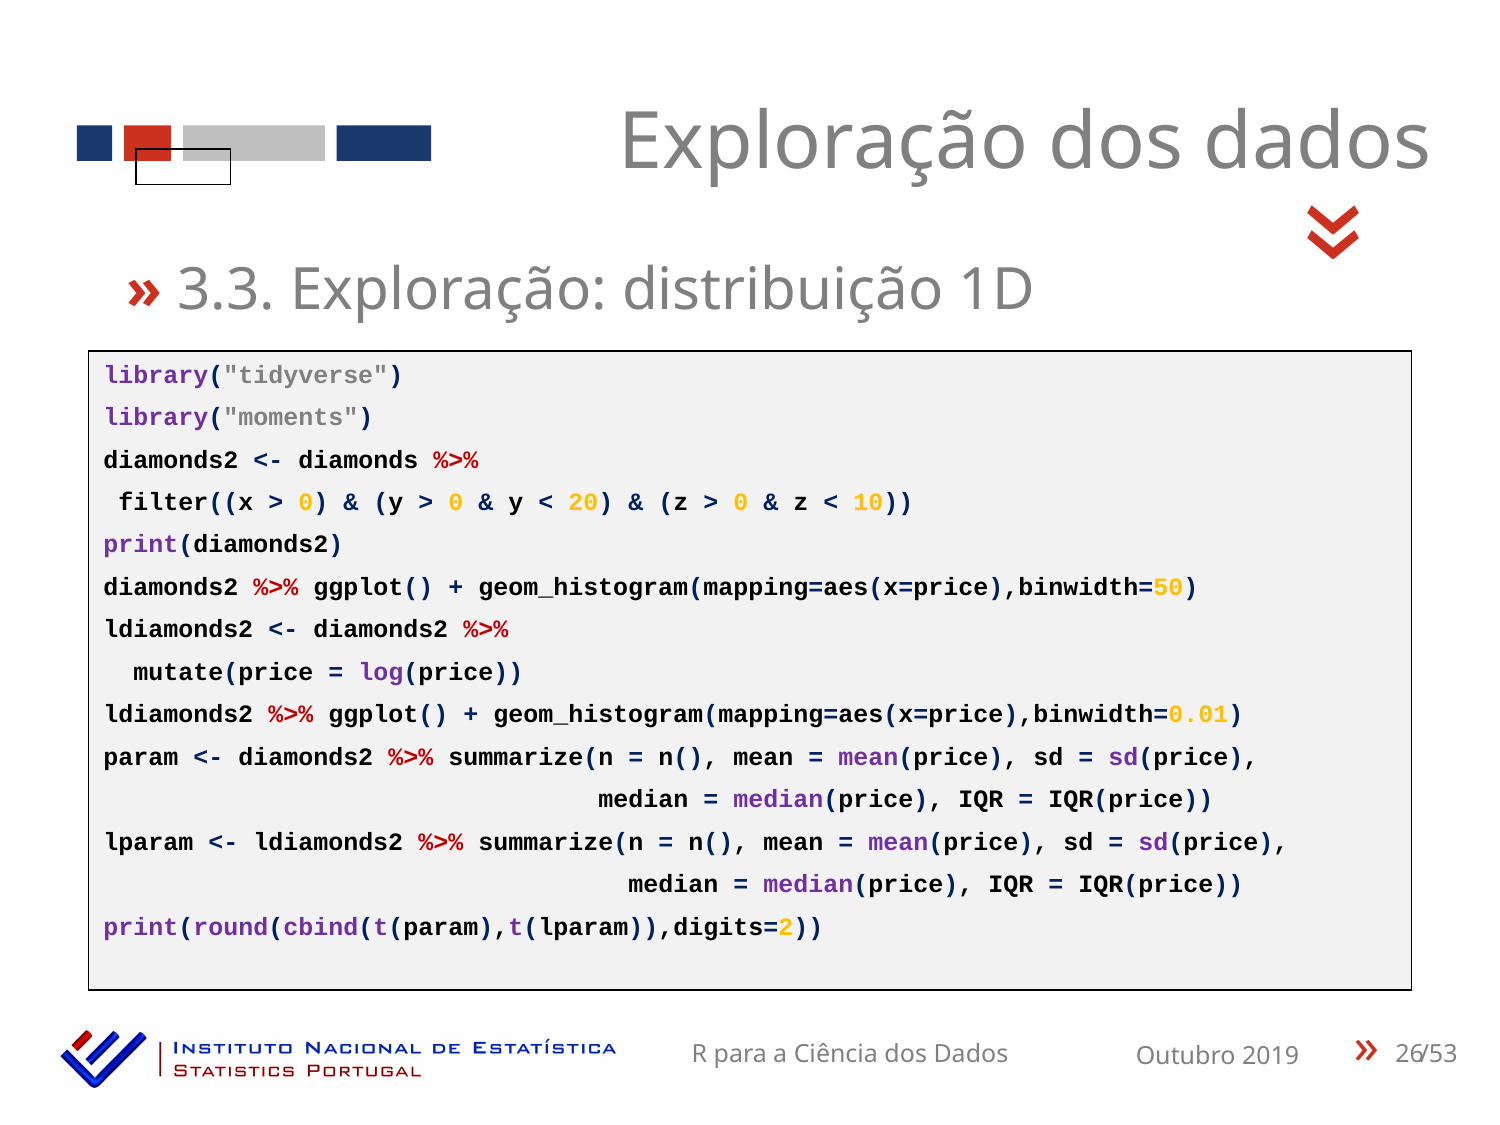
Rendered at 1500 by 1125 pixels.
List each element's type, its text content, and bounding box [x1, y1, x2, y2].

text_box » 3.3. Exploração: distribuição 1D [111, 243, 1376, 329]
text_box library("tidyverse") library("moments") diamonds2 <- diamonds %>% filter((x > 0) & (y > 0 & y < 20) & (z > 0 & z < 10)) print(diamonds2) diamonds2 %>% ggplot() + geom_histogram(mapping=aes(x=price),binwidth=50) ldiamonds2 <- diamonds2 %>% mutate(price = log(price)) ldiamonds2 %>% ggplot() + geom_histogram(mapping=aes(x=price),binwidth=0.01) param <- diamonds2 %>% summarize(n = n(), mean = mean(price), sd = sd(price), median = median(price), IQR = IQR(price)) lparam <- ldiamonds2 %>% summarize(n = n(), mean = mean(price), sd = sd(price), median = median(price), IQR = IQR(price)) print(round(cbind(t(param),t(lparam)),digits=2)) [88, 350, 1412, 990]
text_box 26 [1380, 1029, 1447, 1075]
text_box Exploração dos dados [454, 66, 1447, 207]
picture [41, 1023, 638, 1093]
text_box « [1234, 207, 1400, 280]
